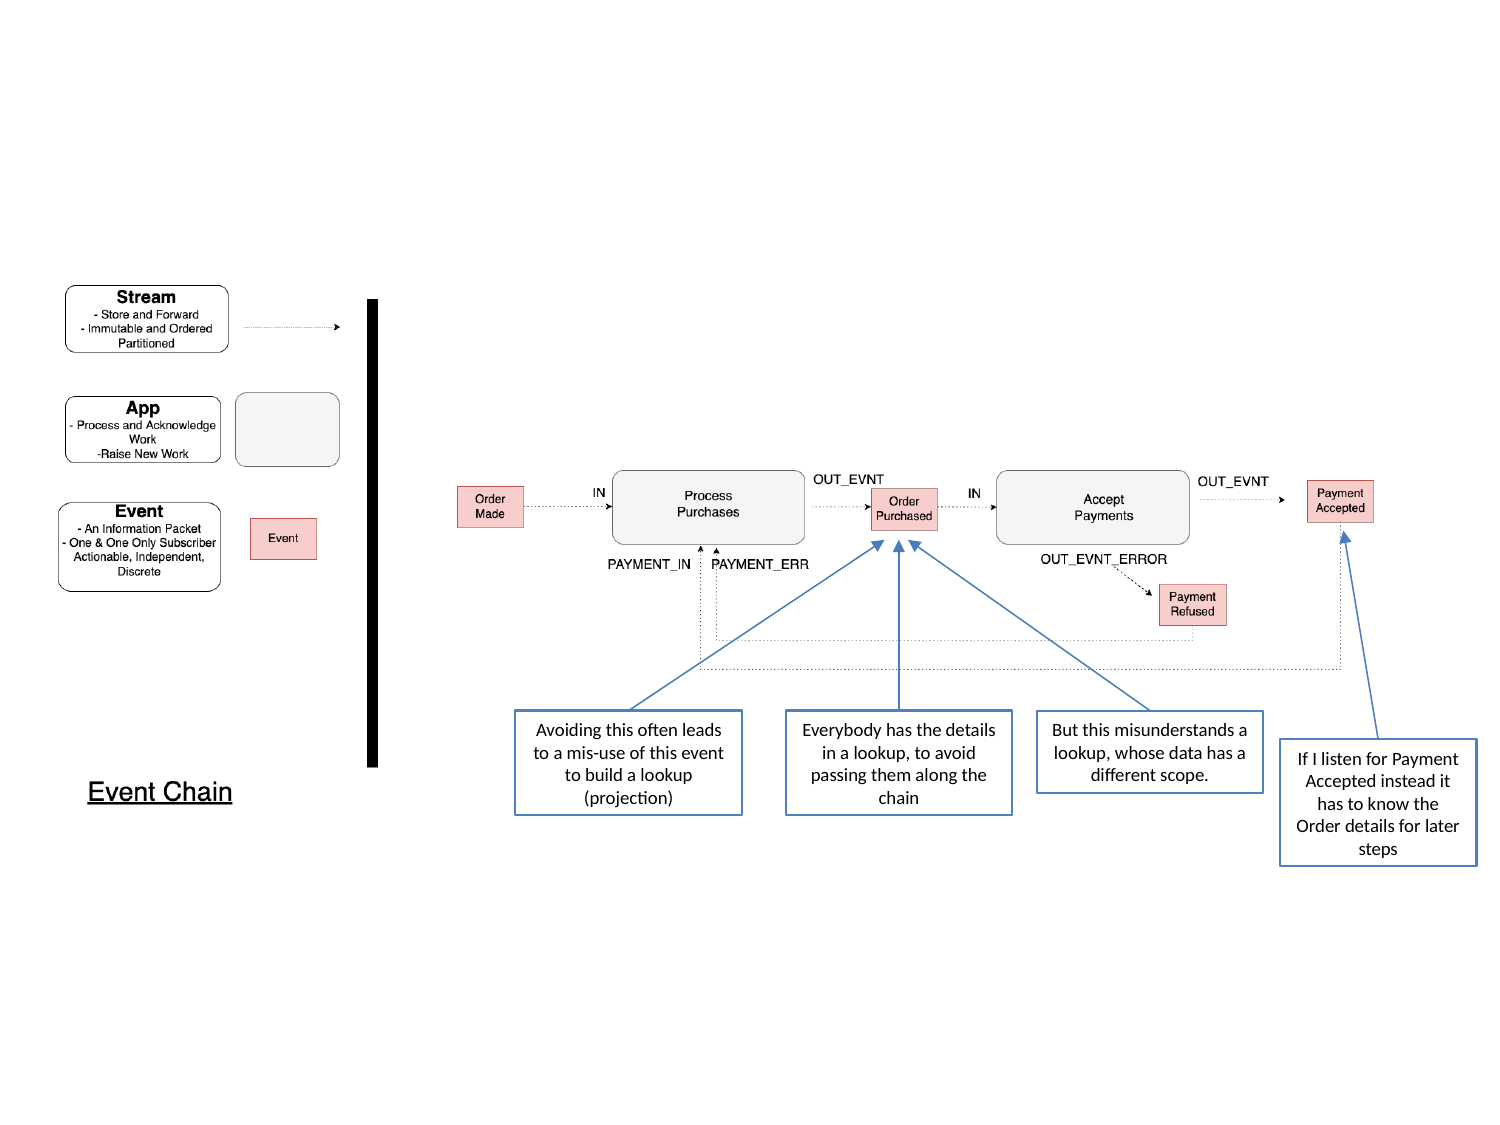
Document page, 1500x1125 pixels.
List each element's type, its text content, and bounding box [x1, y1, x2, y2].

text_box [1343, 530, 1379, 740]
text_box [907, 539, 1151, 711]
picture [50, 284, 1374, 810]
text_box If I listen for Payment Accepted instead it has to know the Order details for later steps [1279, 738, 1477, 867]
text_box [628, 539, 885, 711]
